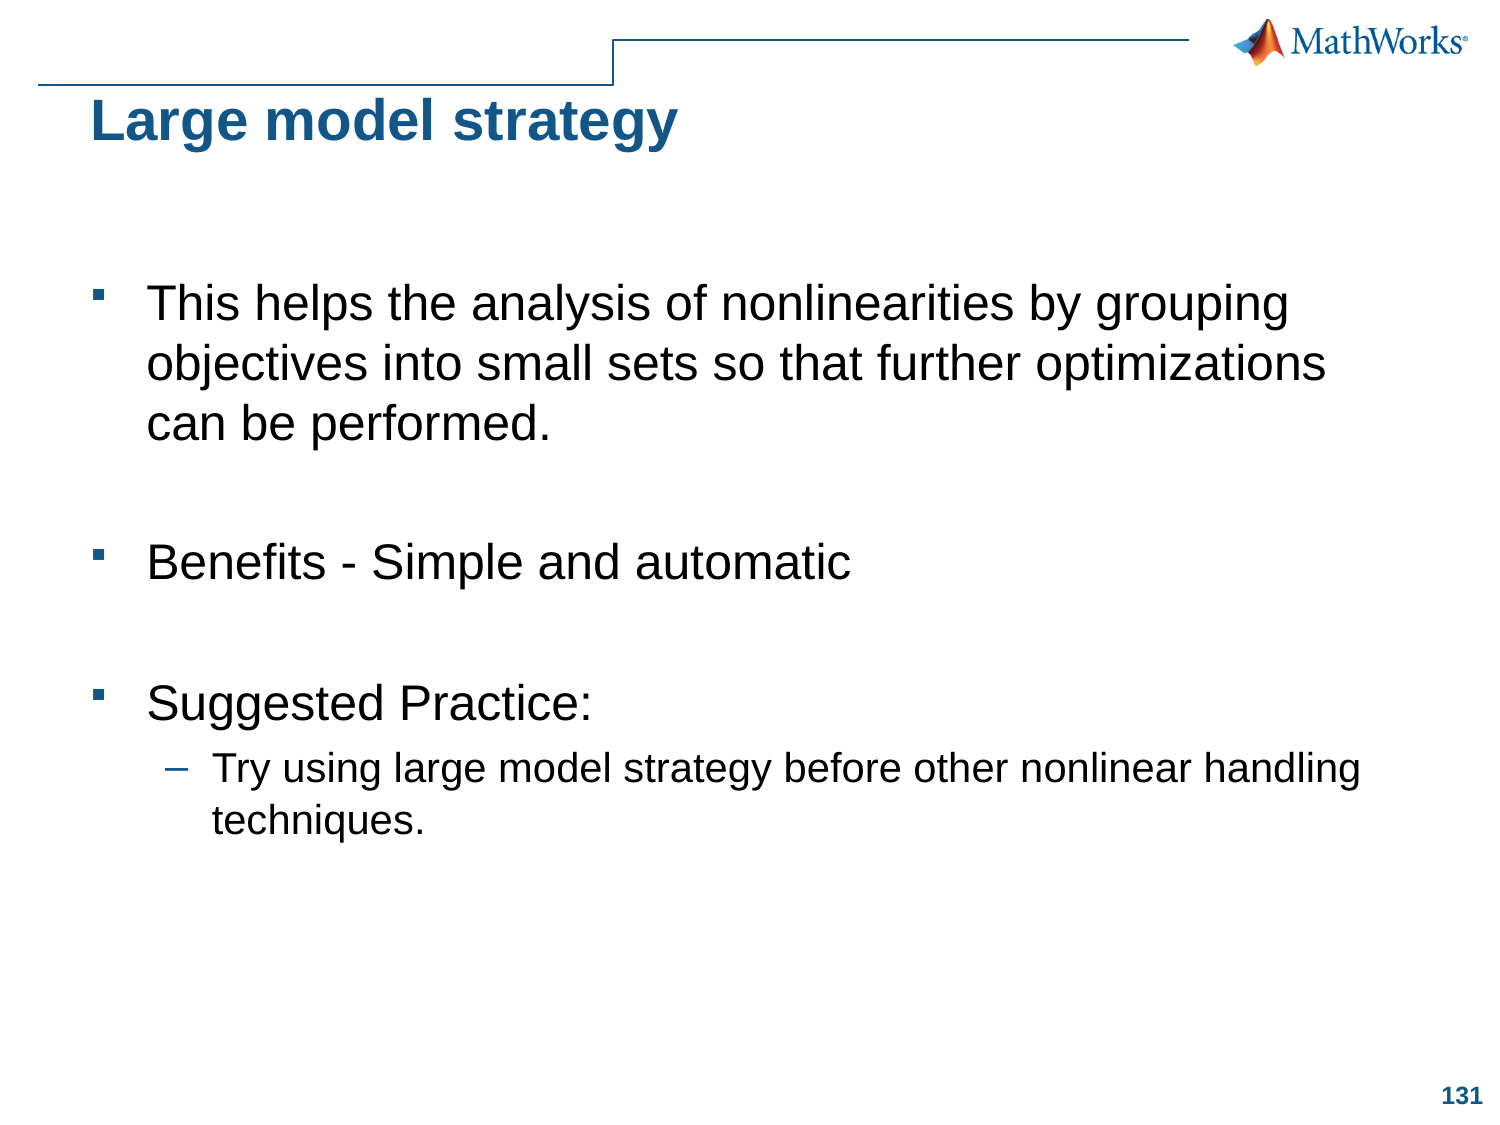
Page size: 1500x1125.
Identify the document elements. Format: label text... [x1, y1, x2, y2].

title Large model strategy [75, 75, 1400, 238]
picture [1226, 7, 1483, 78]
list This helps the analysis of nonlinearities by grouping objectives into small sets so that further optimizations can be performed. Benefits - Simple and automatic Suggested Practice: Try using large model strategy before other nonlinear handling techniques. [75, 262, 1400, 1025]
